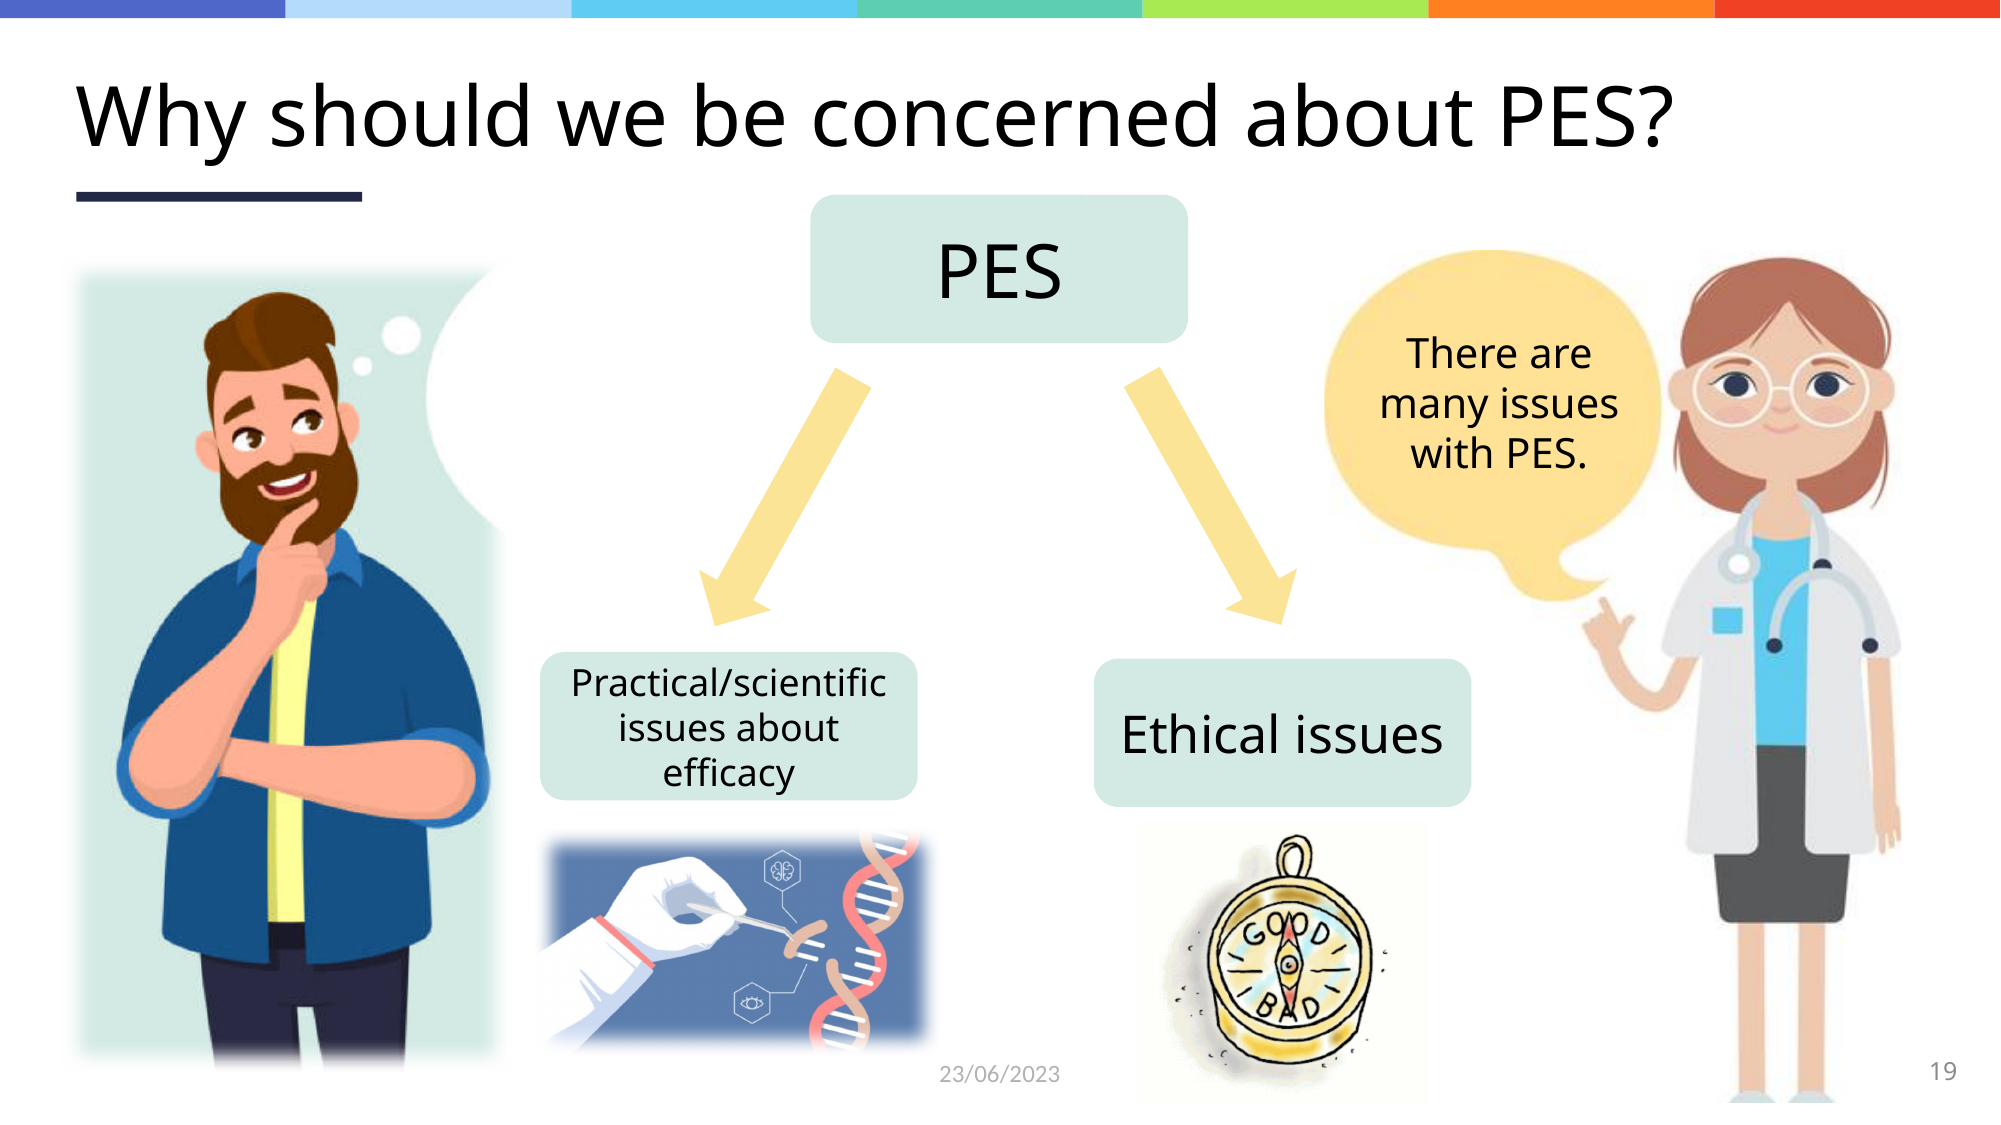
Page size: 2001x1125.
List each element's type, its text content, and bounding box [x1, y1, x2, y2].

text_box Ethical issues [1092, 657, 1324, 809]
picture [533, 826, 942, 1057]
text_box PES [809, 193, 1190, 345]
slide_number 19 [1904, 1042, 1973, 1103]
text_box [1122, 365, 1299, 627]
picture [1137, 250, 1902, 1104]
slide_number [774, 1042, 1137, 1103]
title Why should we be concerned about PES? [60, 62, 1938, 178]
text_box Practical/scientific issues about efficacy [538, 650, 919, 802]
picture [60, 255, 511, 1073]
text_box [697, 366, 873, 628]
